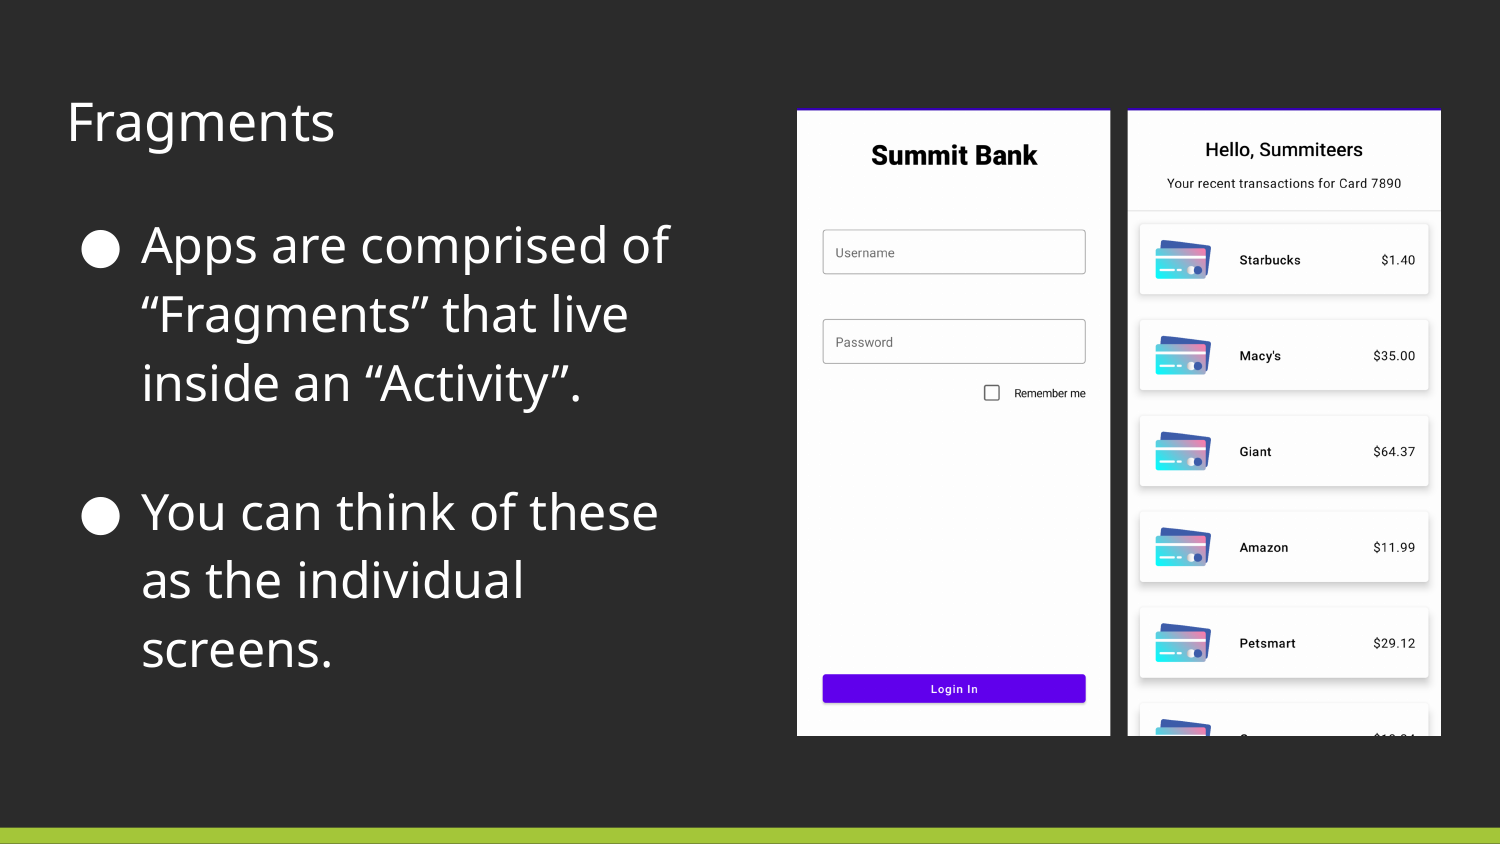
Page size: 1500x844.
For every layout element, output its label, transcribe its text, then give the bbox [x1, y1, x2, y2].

picture [1127, 108, 1442, 736]
list Apps are comprised of “Fragments” that live inside an “Activity”. You can think of these as the individual screens. [50, 188, 729, 750]
picture [796, 108, 1111, 736]
title Fragments [50, 72, 1450, 168]
